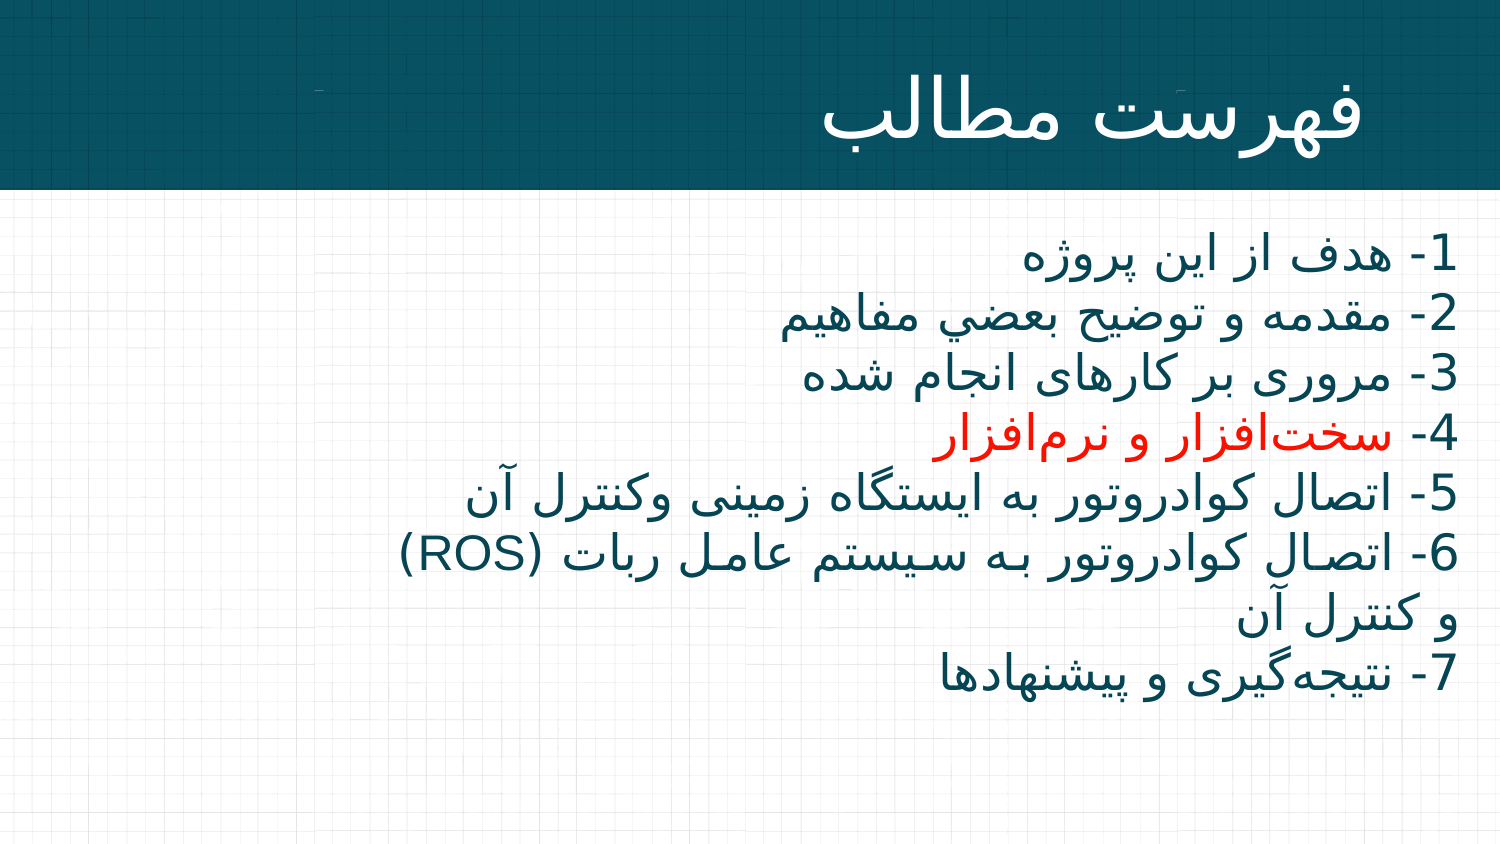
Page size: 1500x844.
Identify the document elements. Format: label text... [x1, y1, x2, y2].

picture [1193, 683, 1214, 692]
picture [1008, 135, 1055, 139]
title فهرست مطالب [118, 40, 1382, 135]
text_box 1- هدف از اين پروژه 2- مقدمه و توضيح بعضي مفاهيم 3- مروری بر کارهای انجام شده 4- سخت‌افزار و نرم‌افزار 5- اتصال کوادروتور به ایستگاه زمینی وکنترل آن 6- اتصال كوادروتور به سيستم عامل ربات (ROS) و كنترل آن 7- نتيجه‌گیری و پیشنهادها [383, 238, 1500, 683]
picture [0, 191, 1500, 844]
picture [1214, 135, 1229, 139]
picture [1239, 135, 1349, 158]
